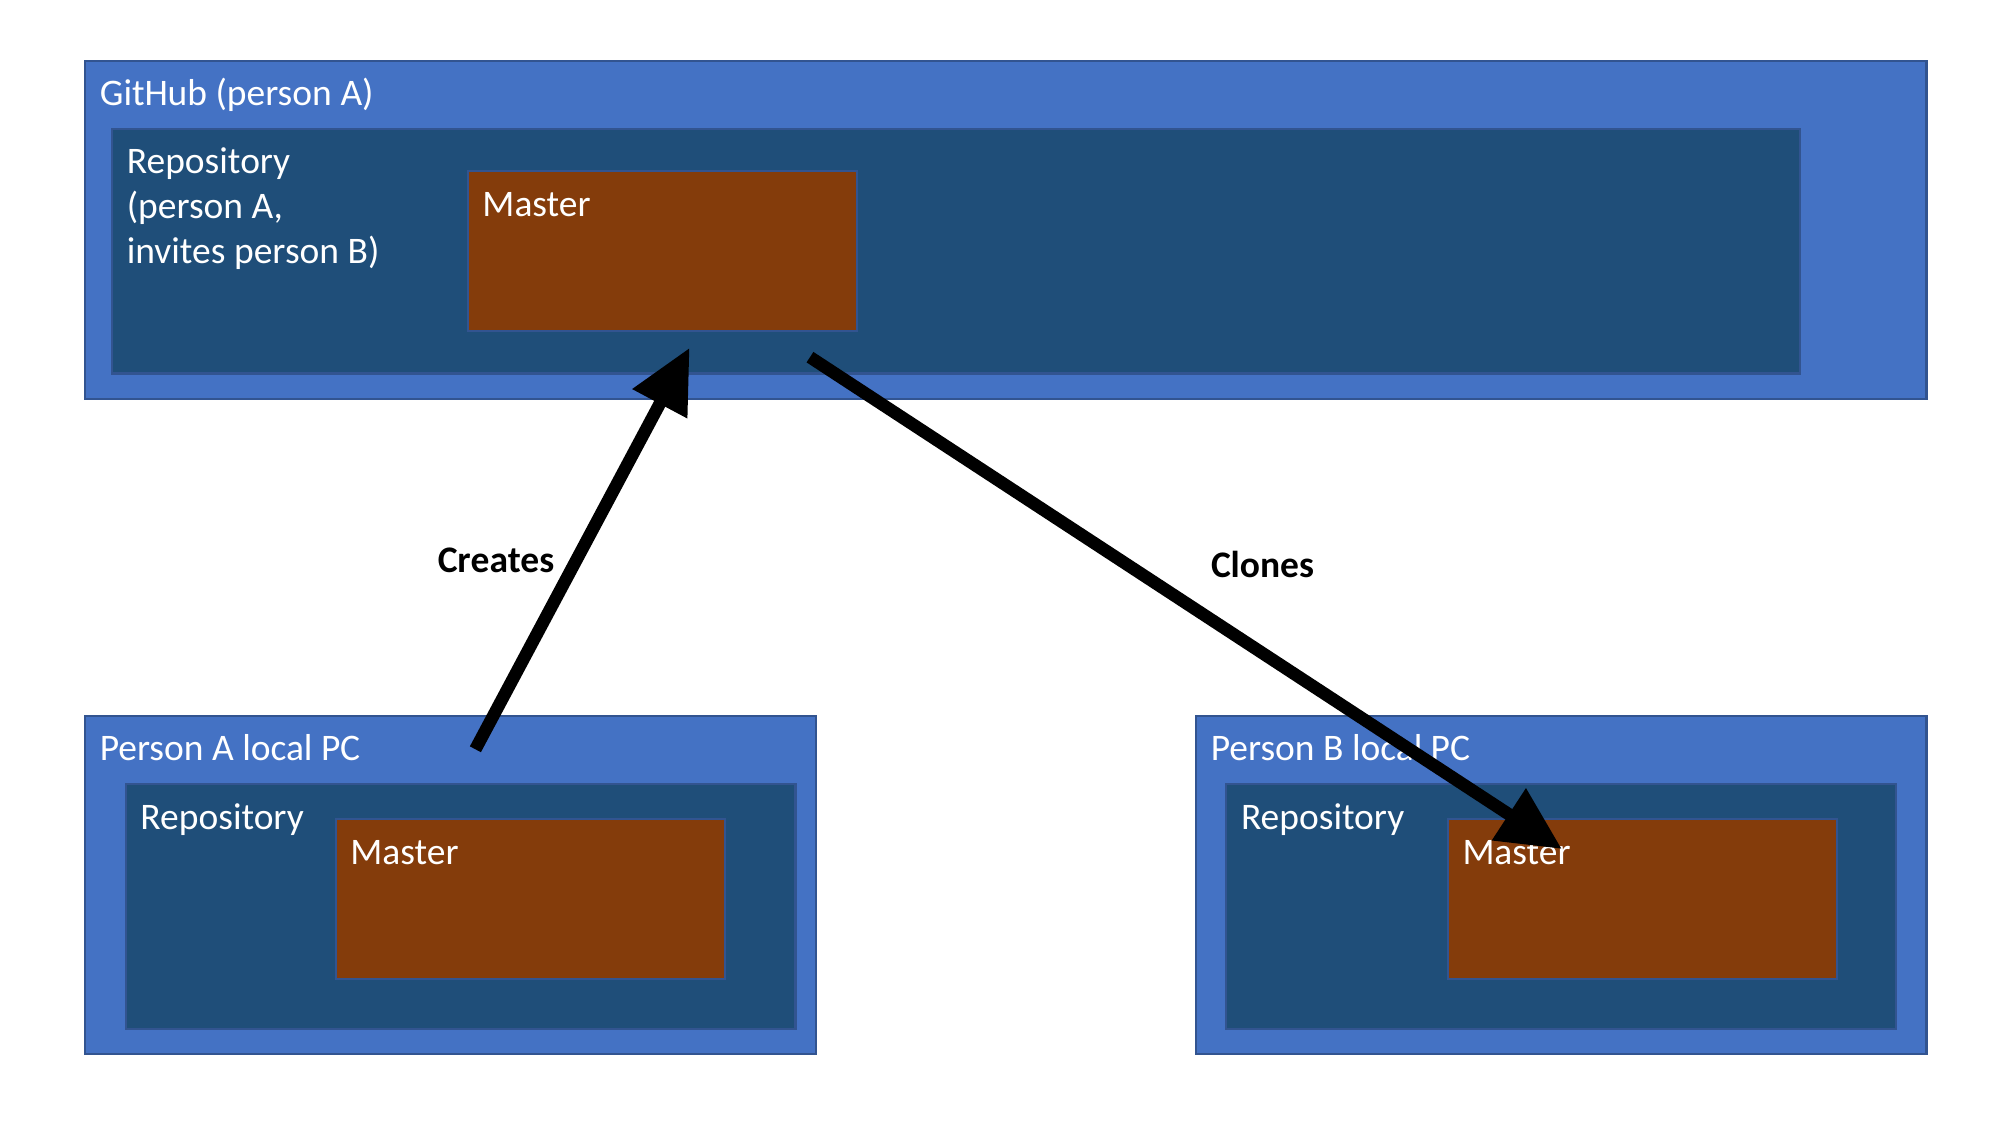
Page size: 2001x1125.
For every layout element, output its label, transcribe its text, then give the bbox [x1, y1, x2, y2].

text_box Master [467, 170, 858, 332]
text_box GitHub (person A) [84, 60, 1928, 400]
text_box Master [1447, 818, 1838, 980]
text_box Creates [423, 527, 475, 587]
text_box Master [335, 818, 726, 980]
text_box Person B local PC [1195, 715, 1928, 1055]
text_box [475, 348, 690, 750]
text_box Repository [125, 783, 797, 1030]
text_box Repository (person A, invites person B) [111, 128, 1801, 375]
text_box Repository [1225, 783, 1897, 1030]
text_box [809, 357, 1562, 849]
text_box Person A local PC [84, 715, 817, 1055]
